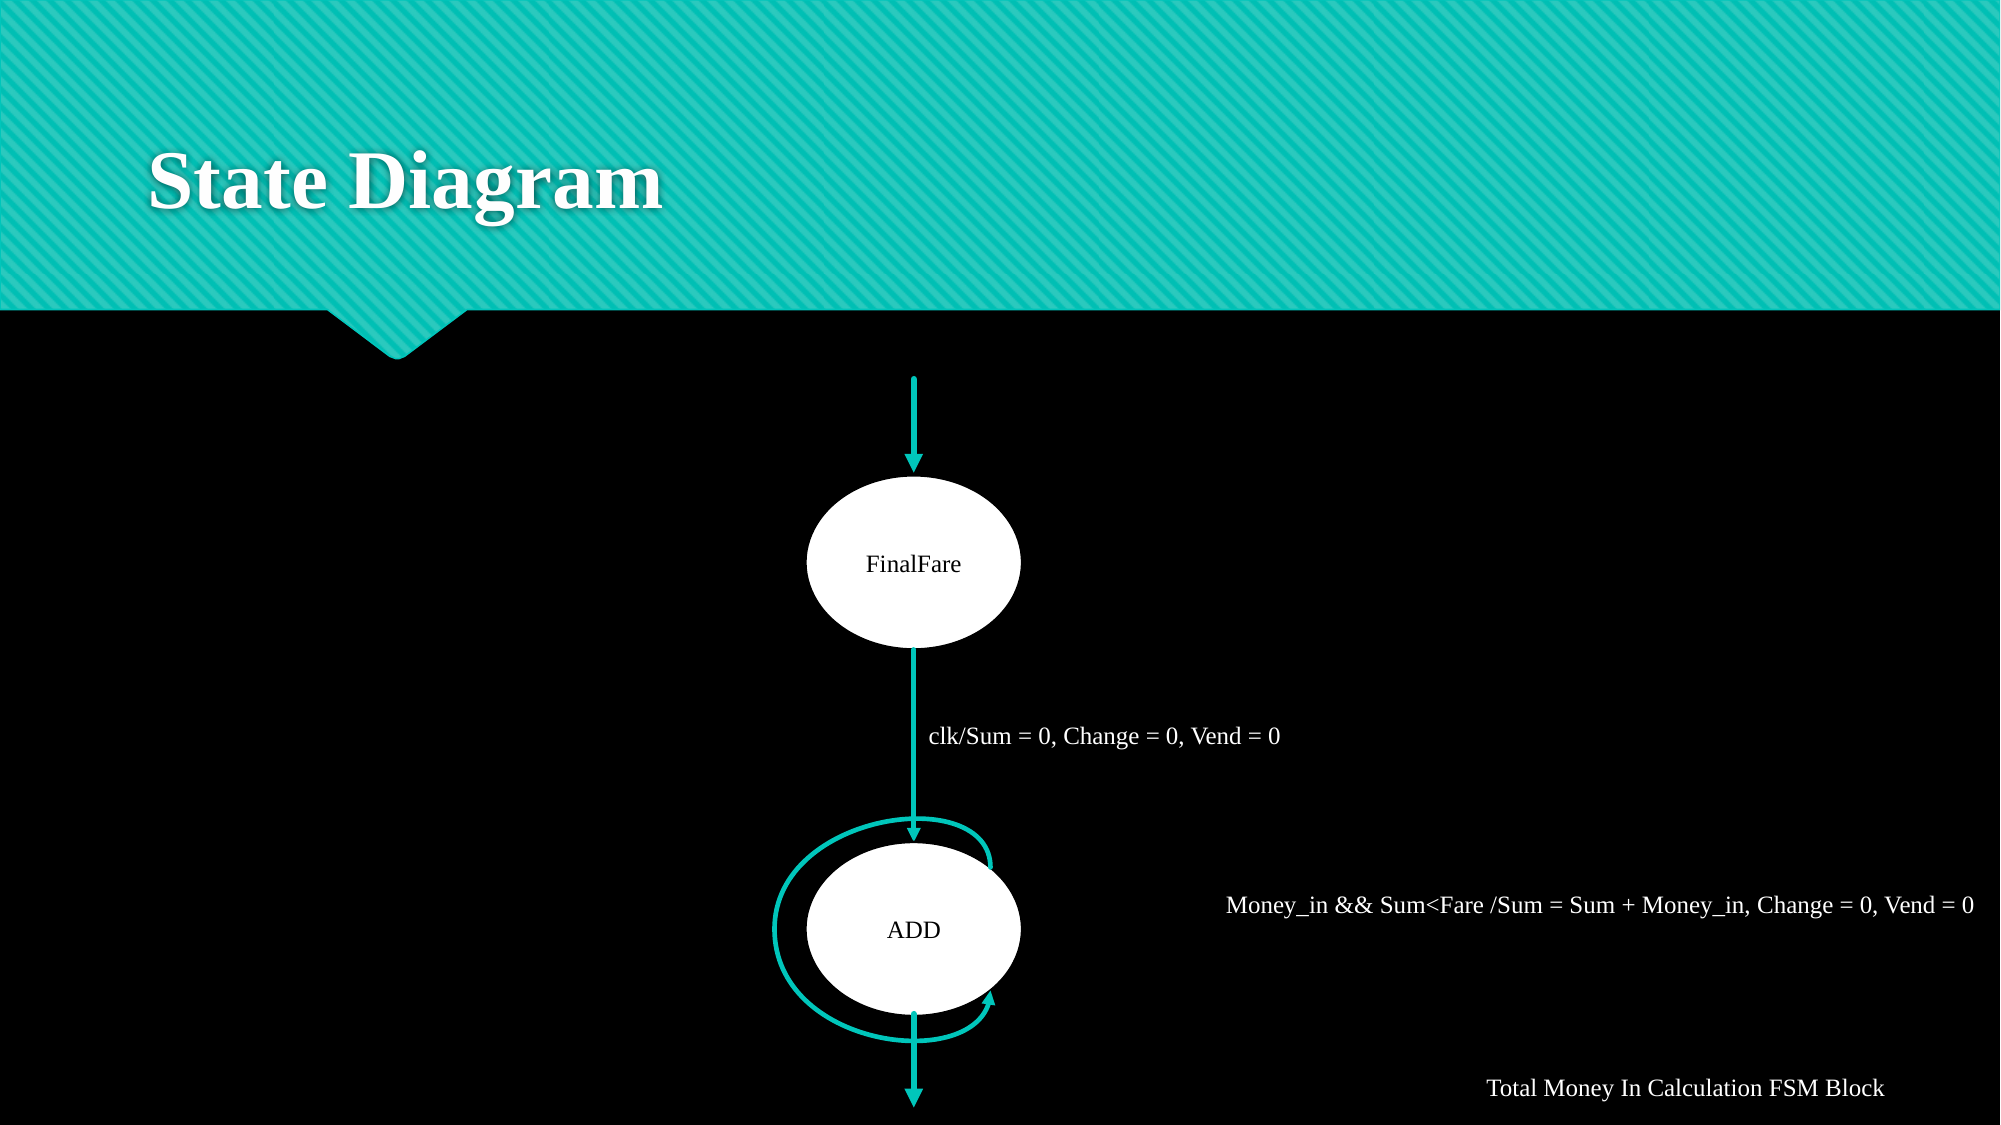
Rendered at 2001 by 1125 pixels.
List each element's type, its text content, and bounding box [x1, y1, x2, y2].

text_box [805, 475, 2000, 1110]
title State Diagram [132, 73, 1868, 233]
